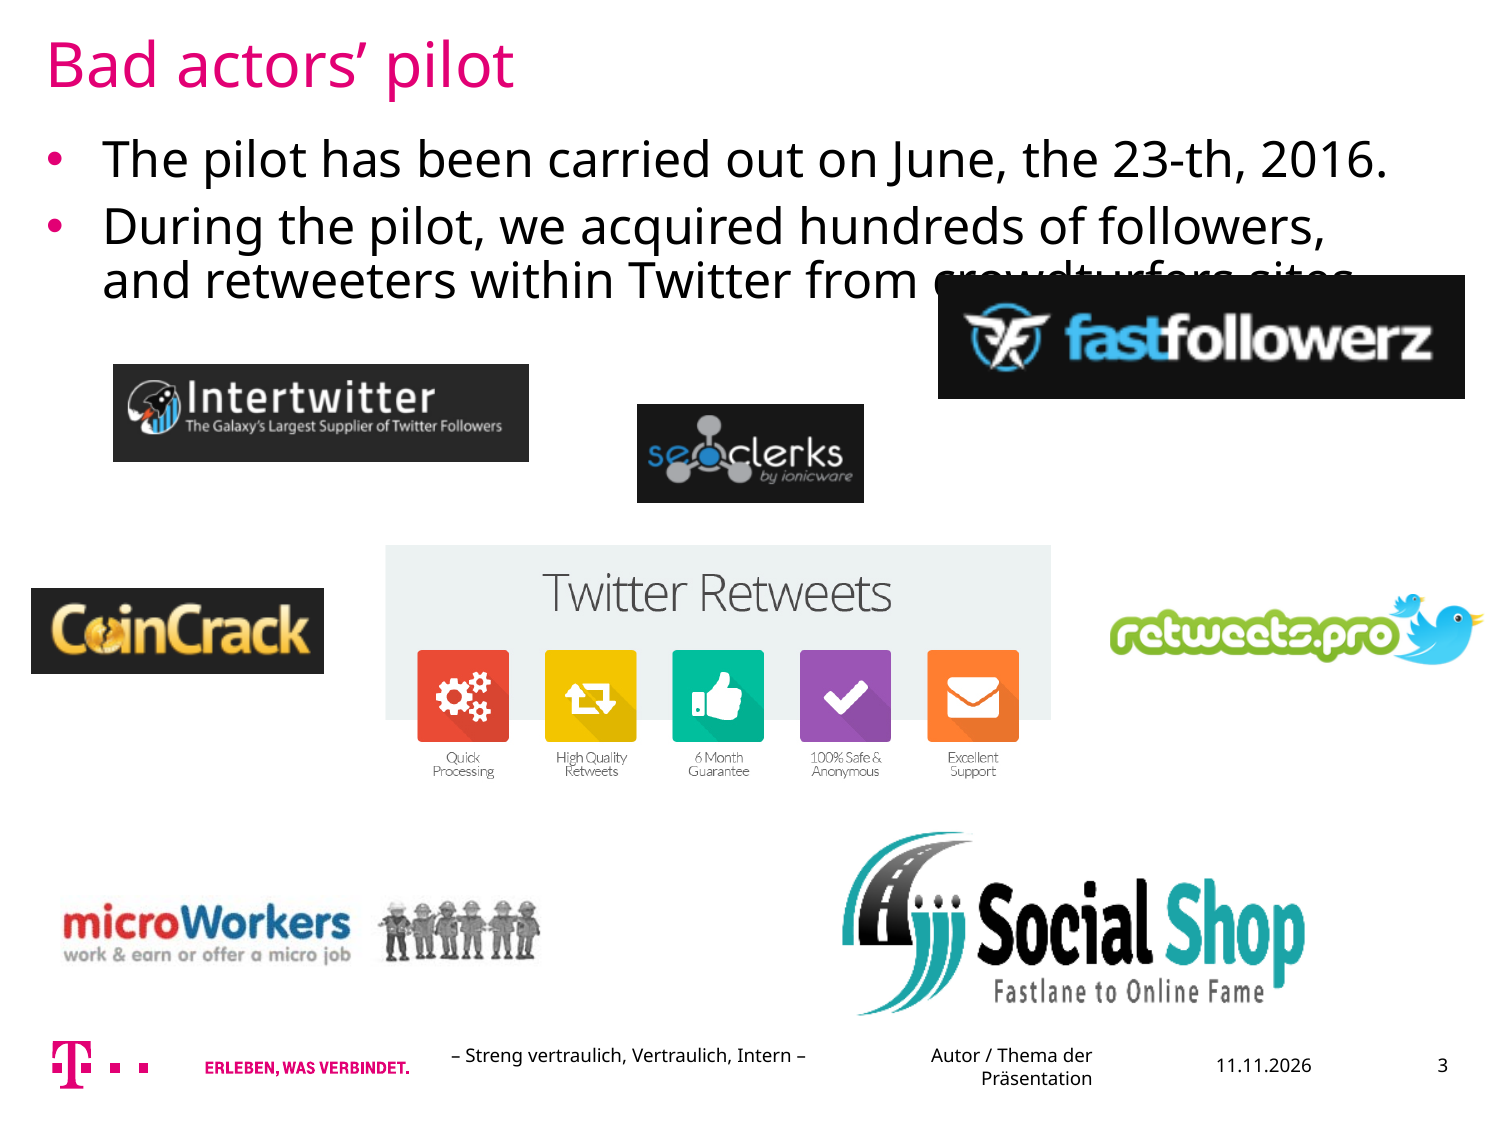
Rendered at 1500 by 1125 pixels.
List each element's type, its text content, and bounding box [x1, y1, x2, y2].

picture [30, 588, 324, 674]
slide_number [1116, 1055, 1401, 1078]
slide_number 3 [1401, 1055, 1449, 1078]
text_box The pilot has been carried out on June, the 23-th, 2016. During the pilot, we acquired hundreds of followers, and retweeters within Twitter from crowdturfers sites. [31, 127, 1425, 927]
picture [637, 403, 864, 504]
footer – Streng vertraulich, Vertraulich, Intern – Autor / Thema der Präsentation [419, 1055, 1093, 1078]
picture [937, 275, 1465, 399]
picture [810, 817, 1327, 1037]
picture [1108, 594, 1489, 674]
picture [38, 889, 564, 969]
picture [113, 363, 530, 462]
text_box Bad actors’ pilot [31, 25, 1489, 94]
picture [373, 526, 1069, 796]
